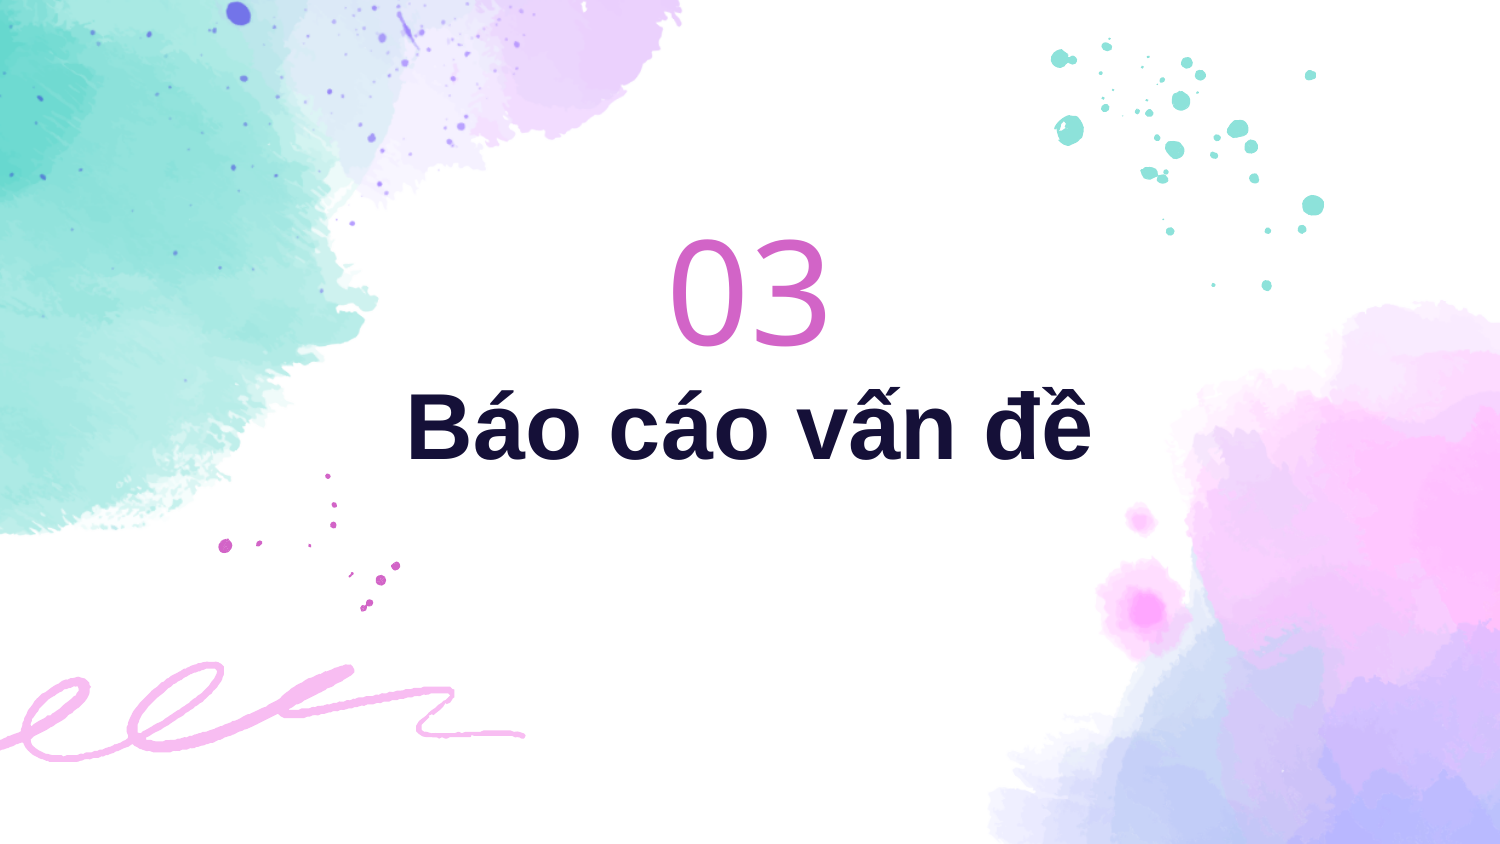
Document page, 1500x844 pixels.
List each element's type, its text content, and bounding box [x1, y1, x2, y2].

picture [802, 175, 1500, 844]
title Báo cáo vấn đề [118, 352, 1382, 491]
picture [0, 0, 699, 687]
title 03 [491, 218, 1009, 357]
